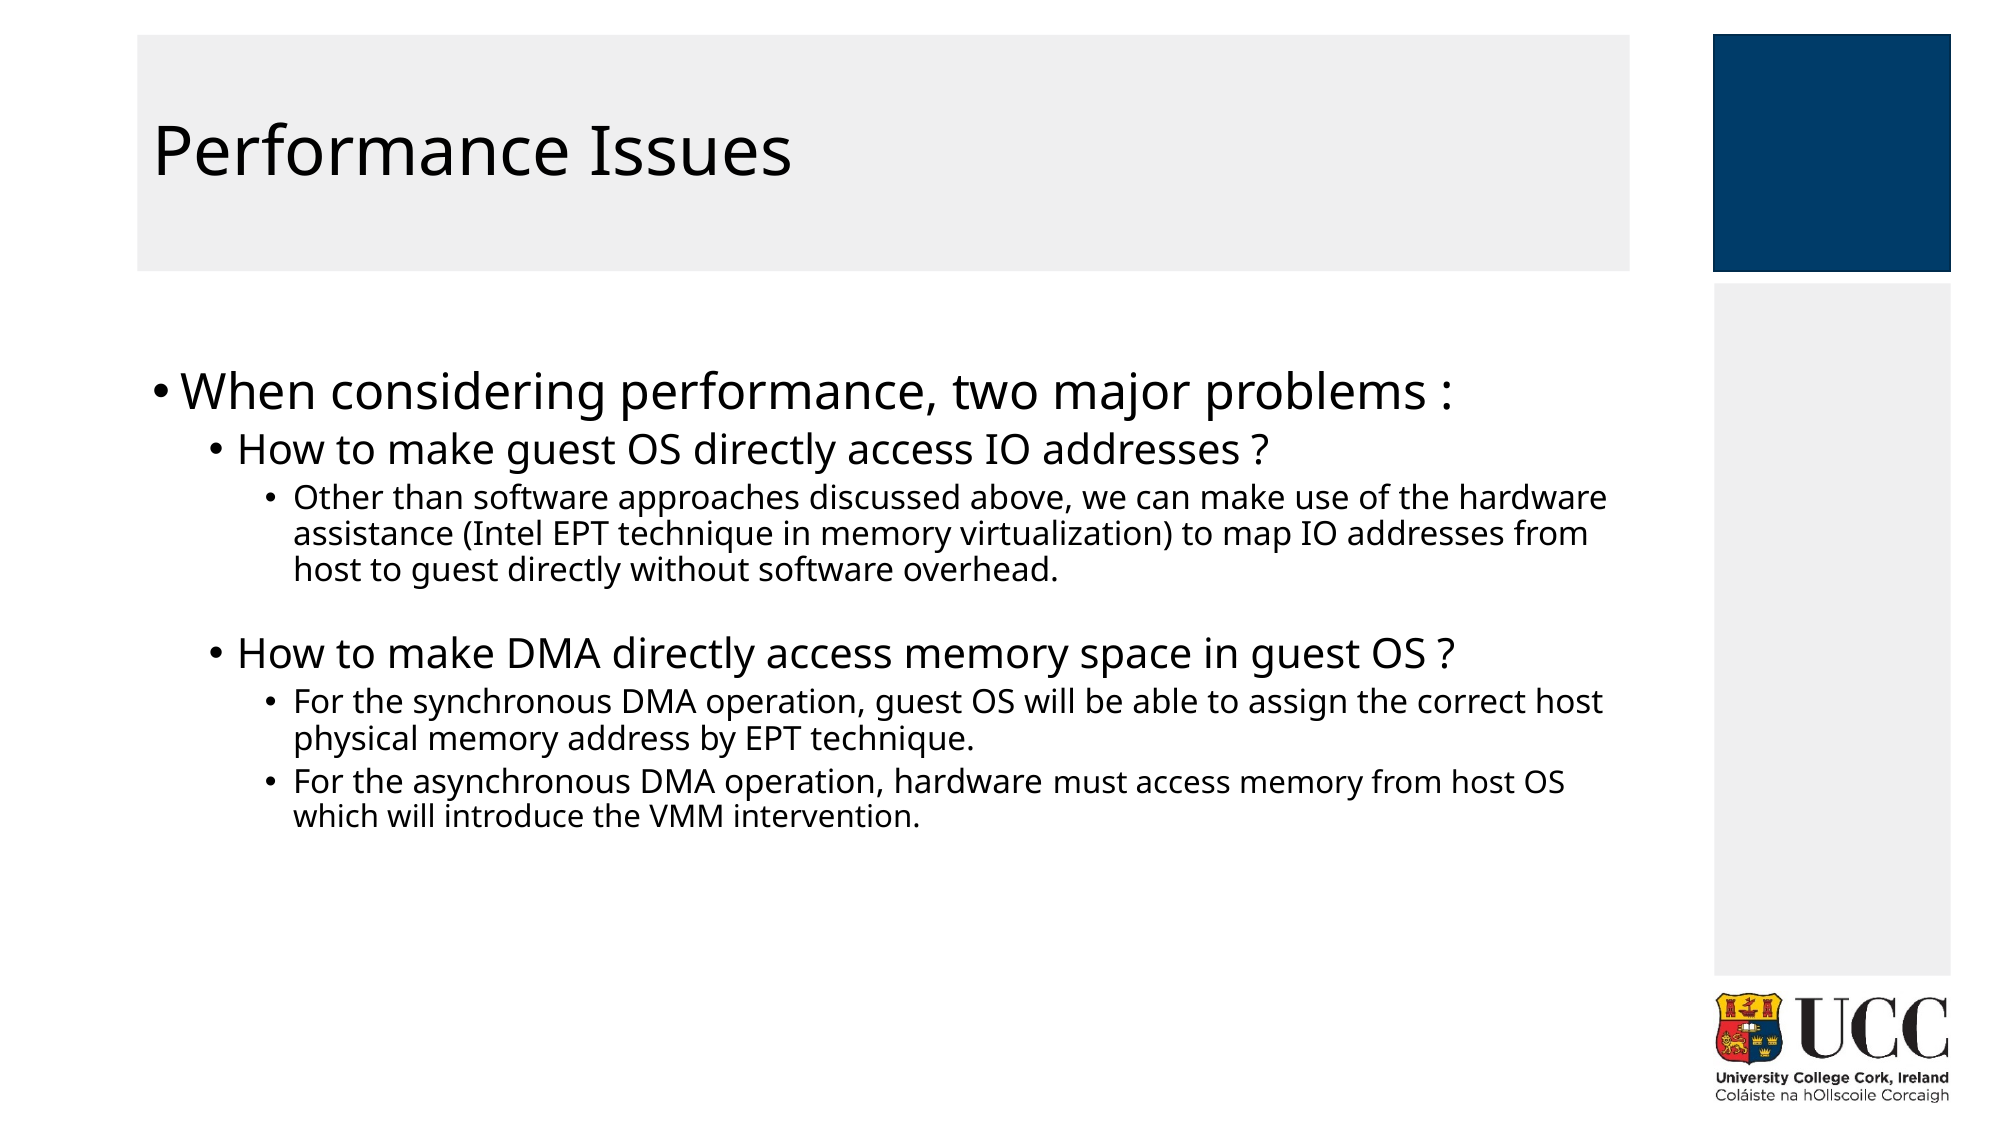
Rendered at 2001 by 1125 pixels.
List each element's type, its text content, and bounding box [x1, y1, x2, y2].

picture [1713, 991, 1951, 1103]
list When considering performance, two major problems : How to make guest OS directly access IO addresses ? Other than software approaches discussed above, we can make use of the hardware assistance (Intel EPT technique in memory virtualization) to map IO addresses from host to guest directly without software overhead. How to make DMA directly access memory space in guest OS ? For the synchronous DMA operation, guest OS will be able to assign the correct host physical memory address by EPT technique. For the asynchronous DMA operation, hardware must access memory from host OS which will introduce the VMM intervention. [137, 283, 1630, 976]
title Performance Issues [137, 34, 1630, 272]
